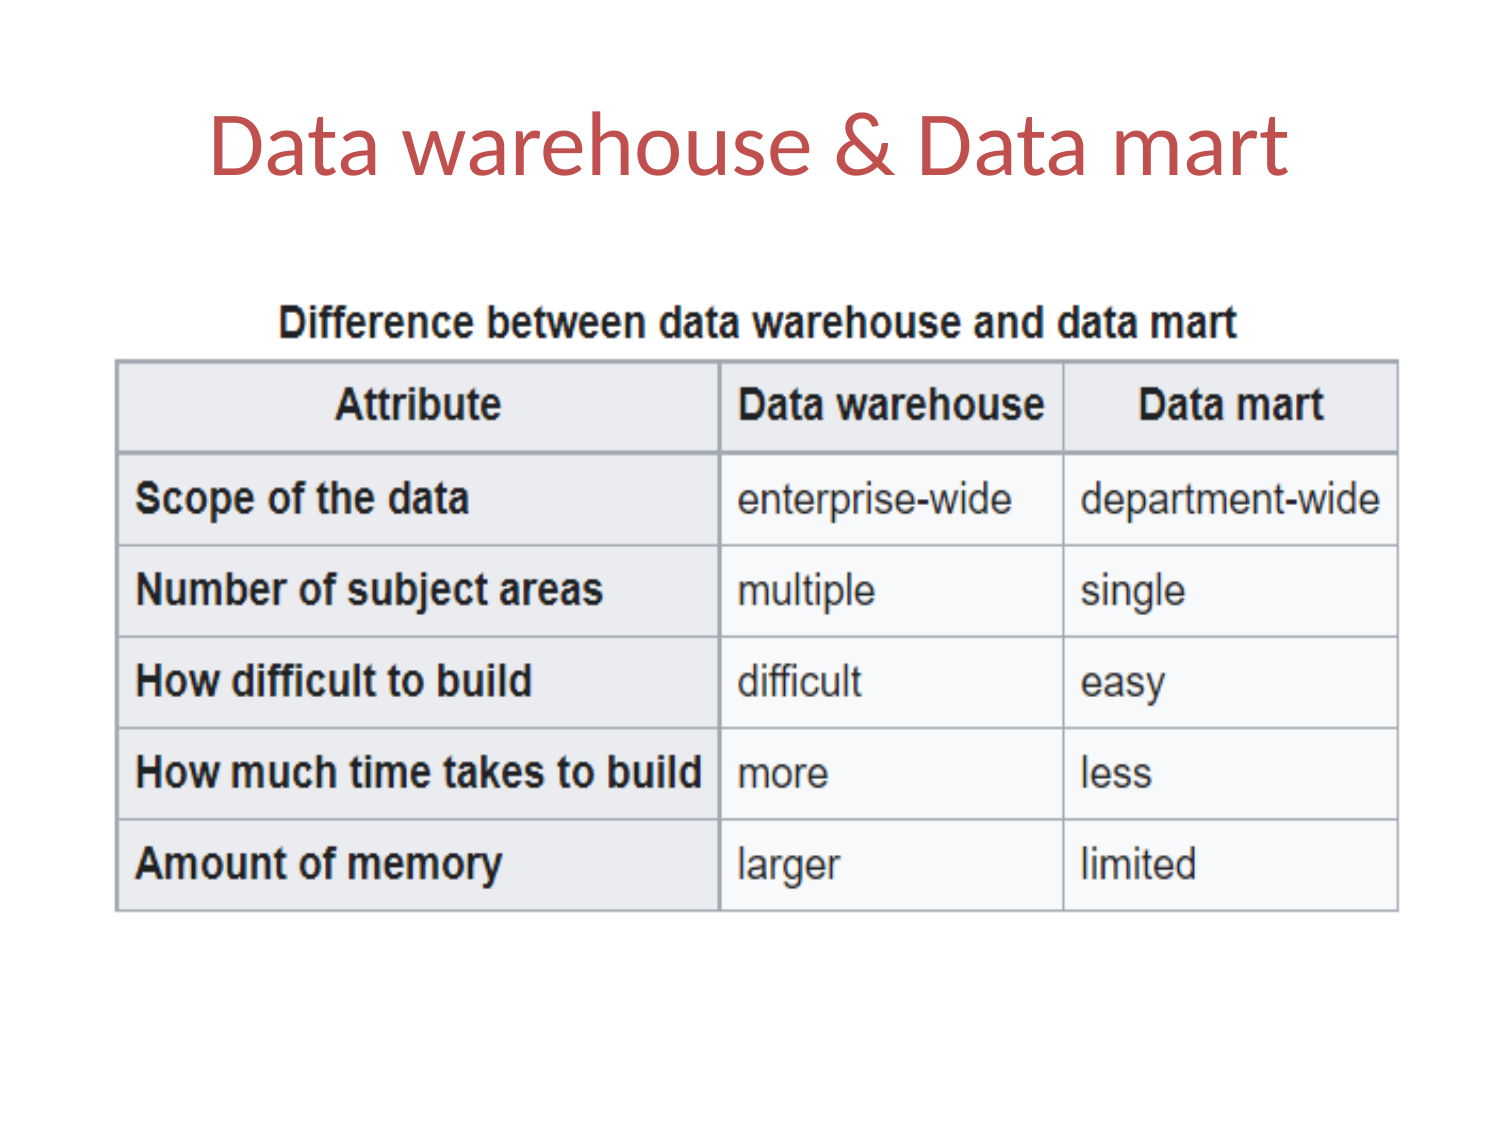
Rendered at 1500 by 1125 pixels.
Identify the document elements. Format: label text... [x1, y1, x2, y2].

picture [94, 252, 1426, 943]
title Data warehouse & Data mart [75, 45, 1425, 233]
